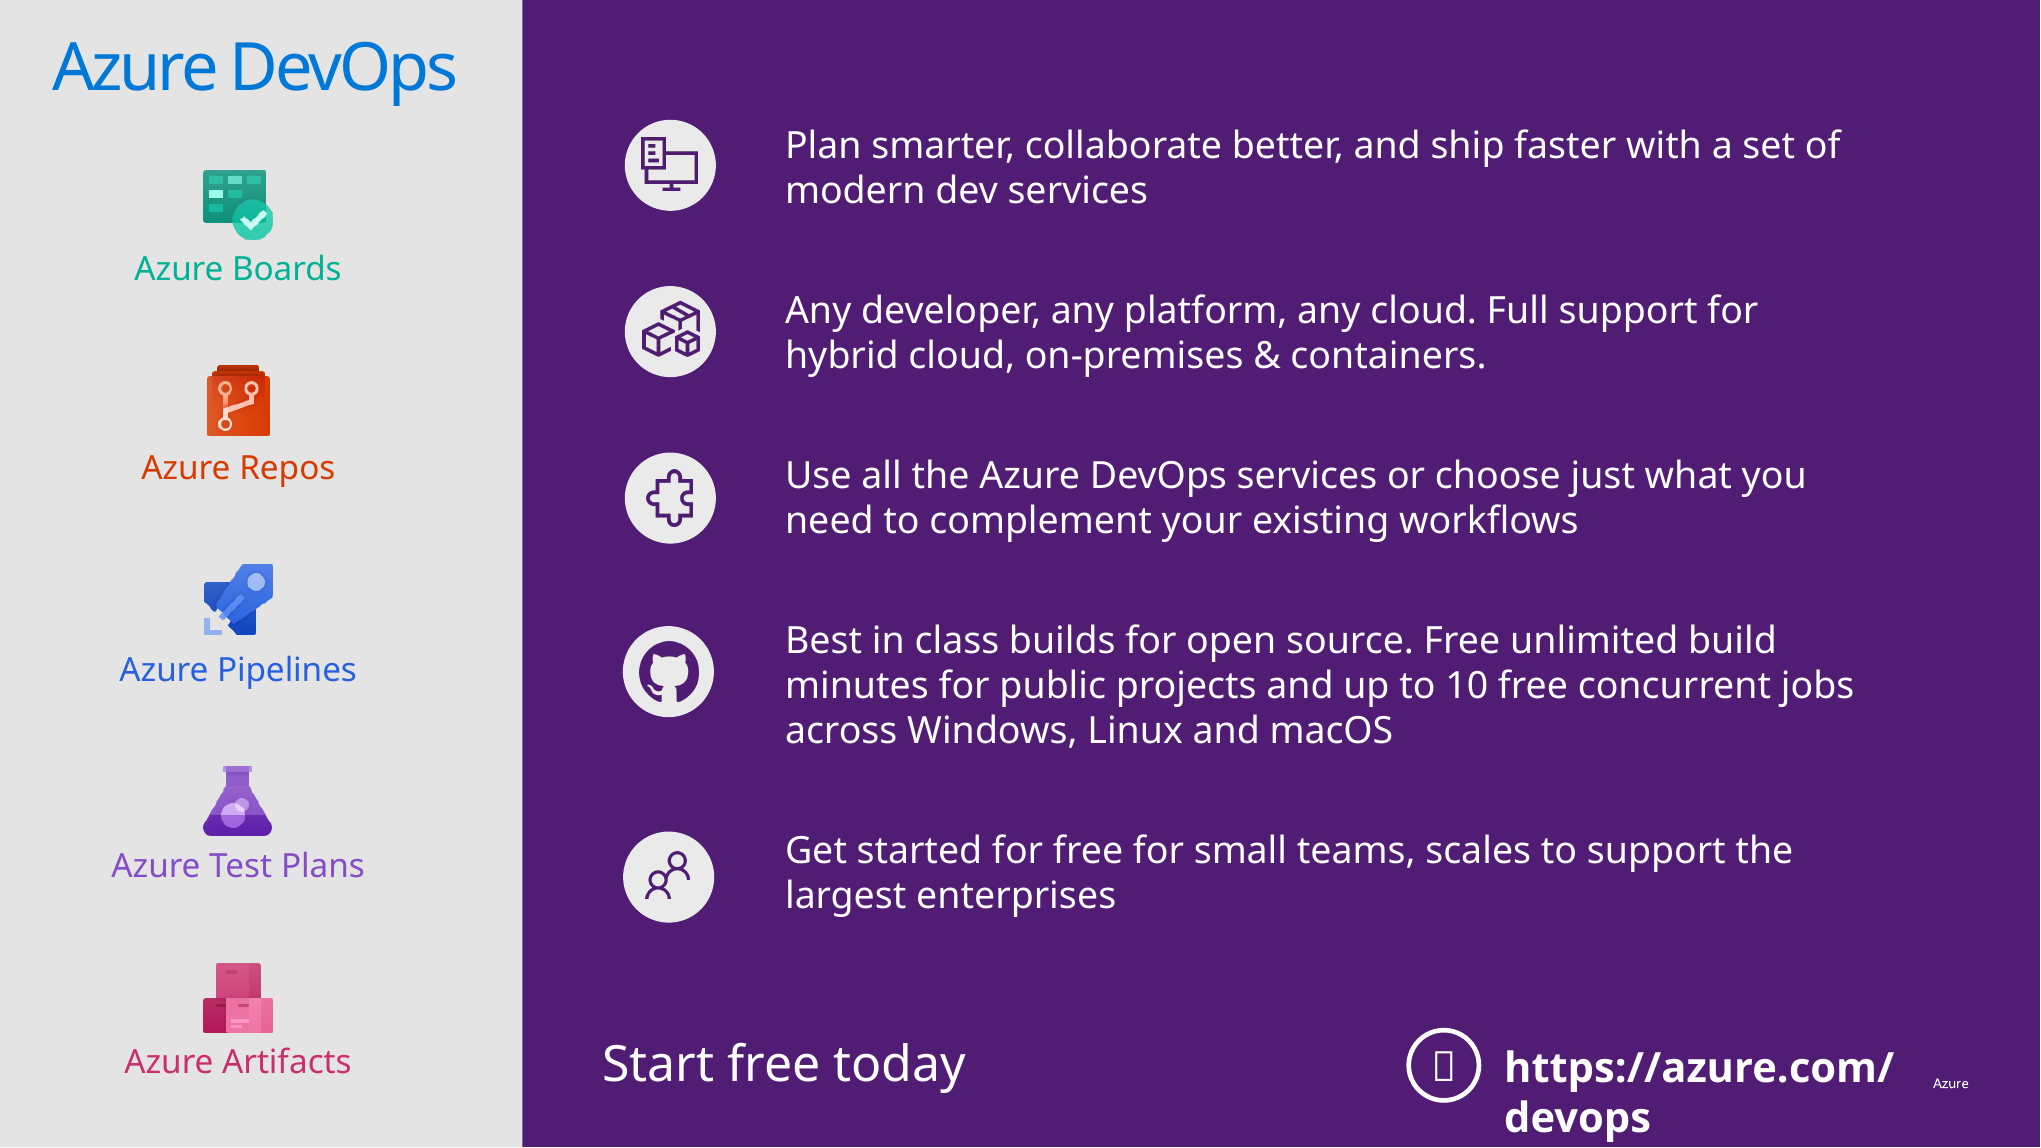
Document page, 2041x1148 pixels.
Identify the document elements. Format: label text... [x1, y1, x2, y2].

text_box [622, 625, 715, 718]
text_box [78, 170, 398, 324]
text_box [624, 285, 717, 378]
text_box Plan smarter, collaborate better, and ship faster with a set of modern dev services Any developer, any platform, any cloud. Full support for hybrid cloud, on-premises & containers. Use all the Azure DevOps services or choose just what you need to complement your existing workflows Best in class builds for open source. Free unlimited build minutes for public projects and up to 10 free concurrent jobs across Windows, Linux and macOS Get started for free for small teams, scales to support the largest enterprises [754, 96, 1906, 940]
text_box [0, 0, 523, 1148]
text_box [622, 831, 715, 923]
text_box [78, 766, 398, 921]
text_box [624, 452, 717, 544]
title Azure DevOps [0, 33, 511, 134]
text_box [78, 564, 398, 725]
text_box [78, 962, 398, 1111]
text_box Start free today [572, 1013, 997, 1116]
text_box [1408, 1029, 2013, 1101]
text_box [78, 365, 398, 523]
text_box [624, 119, 717, 212]
